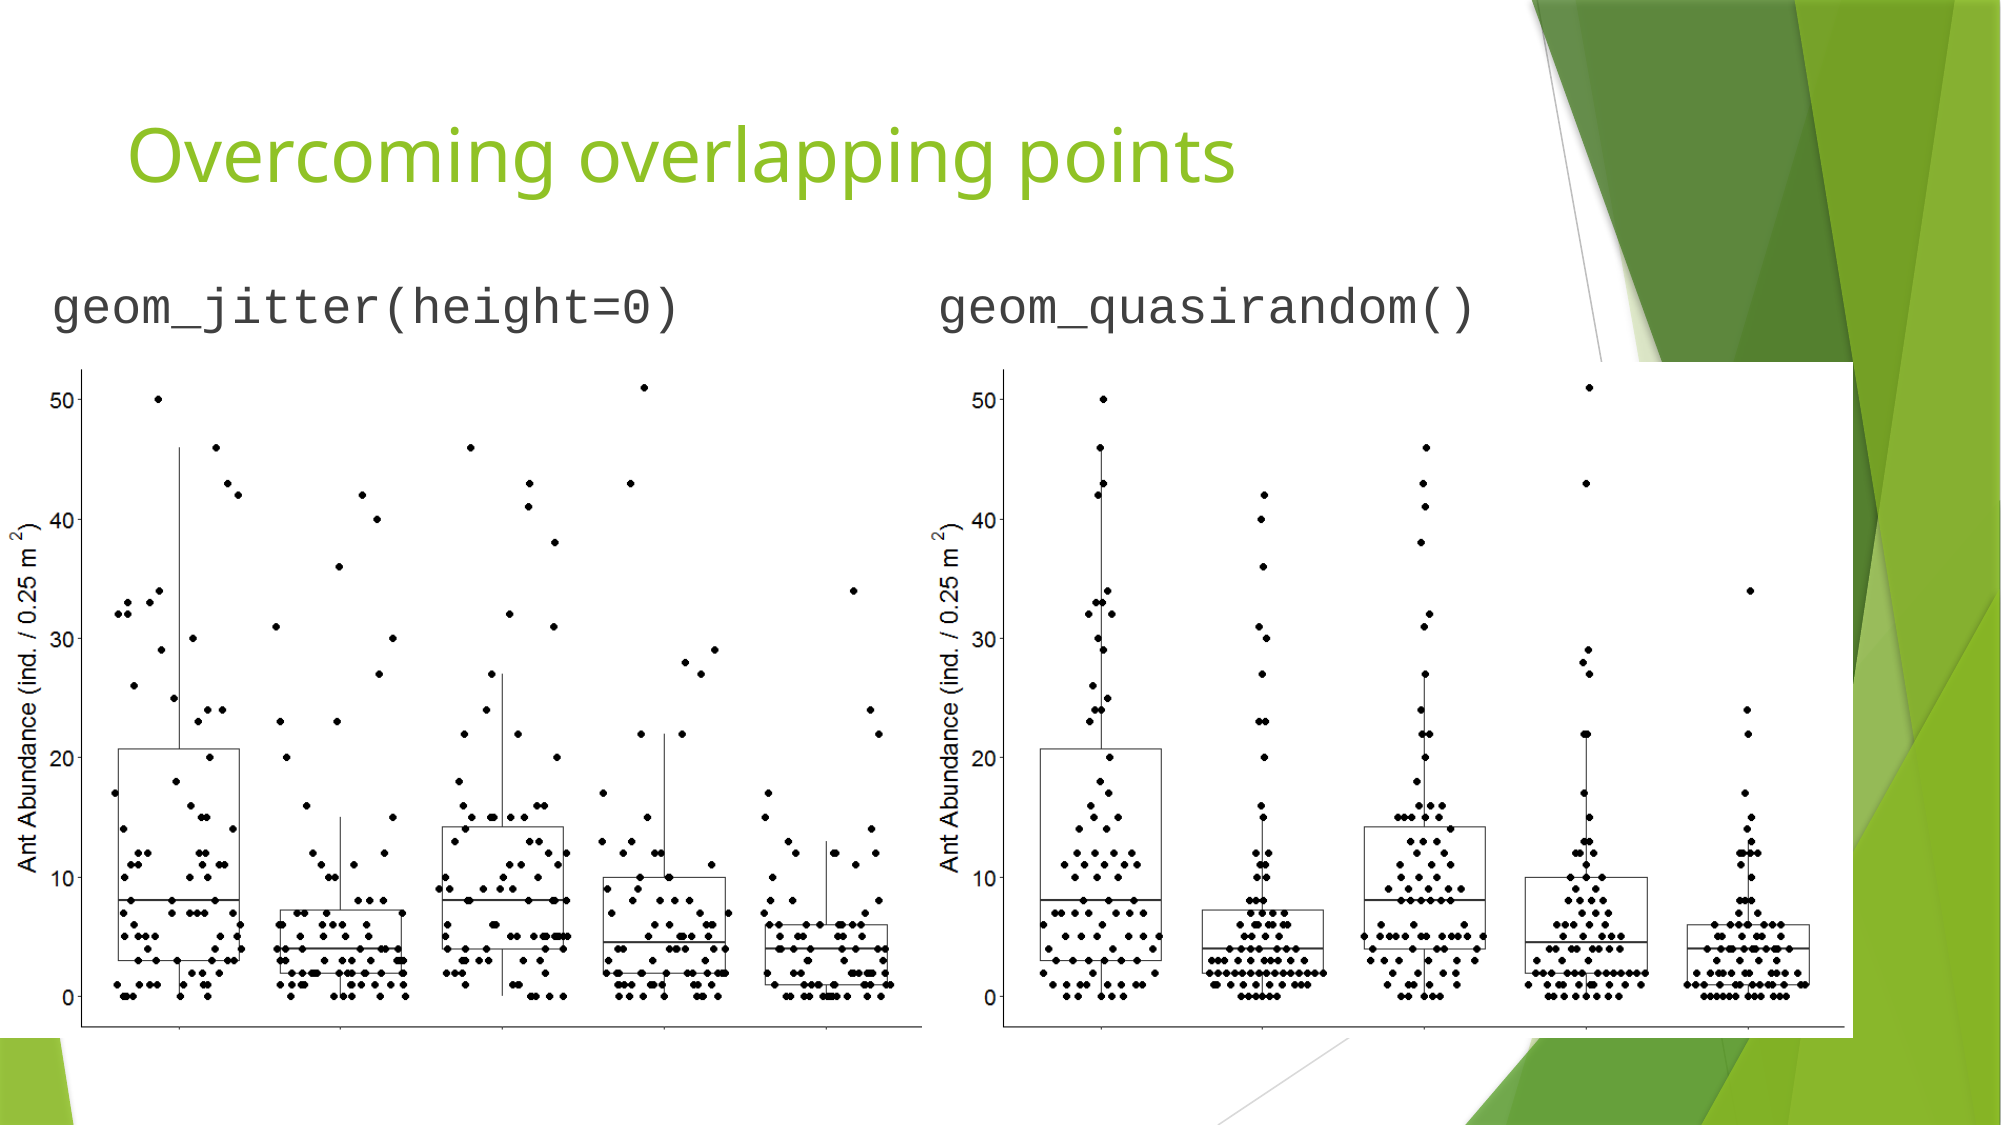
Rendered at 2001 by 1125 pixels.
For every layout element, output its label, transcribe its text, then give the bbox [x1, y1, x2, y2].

title Overcoming overlapping points [111, 99, 1522, 317]
list geom_quasirandom() [922, 246, 1610, 341]
list geom_jitter(height=0) [36, 246, 724, 341]
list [0, 362, 921, 1039]
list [921, 362, 1854, 1039]
